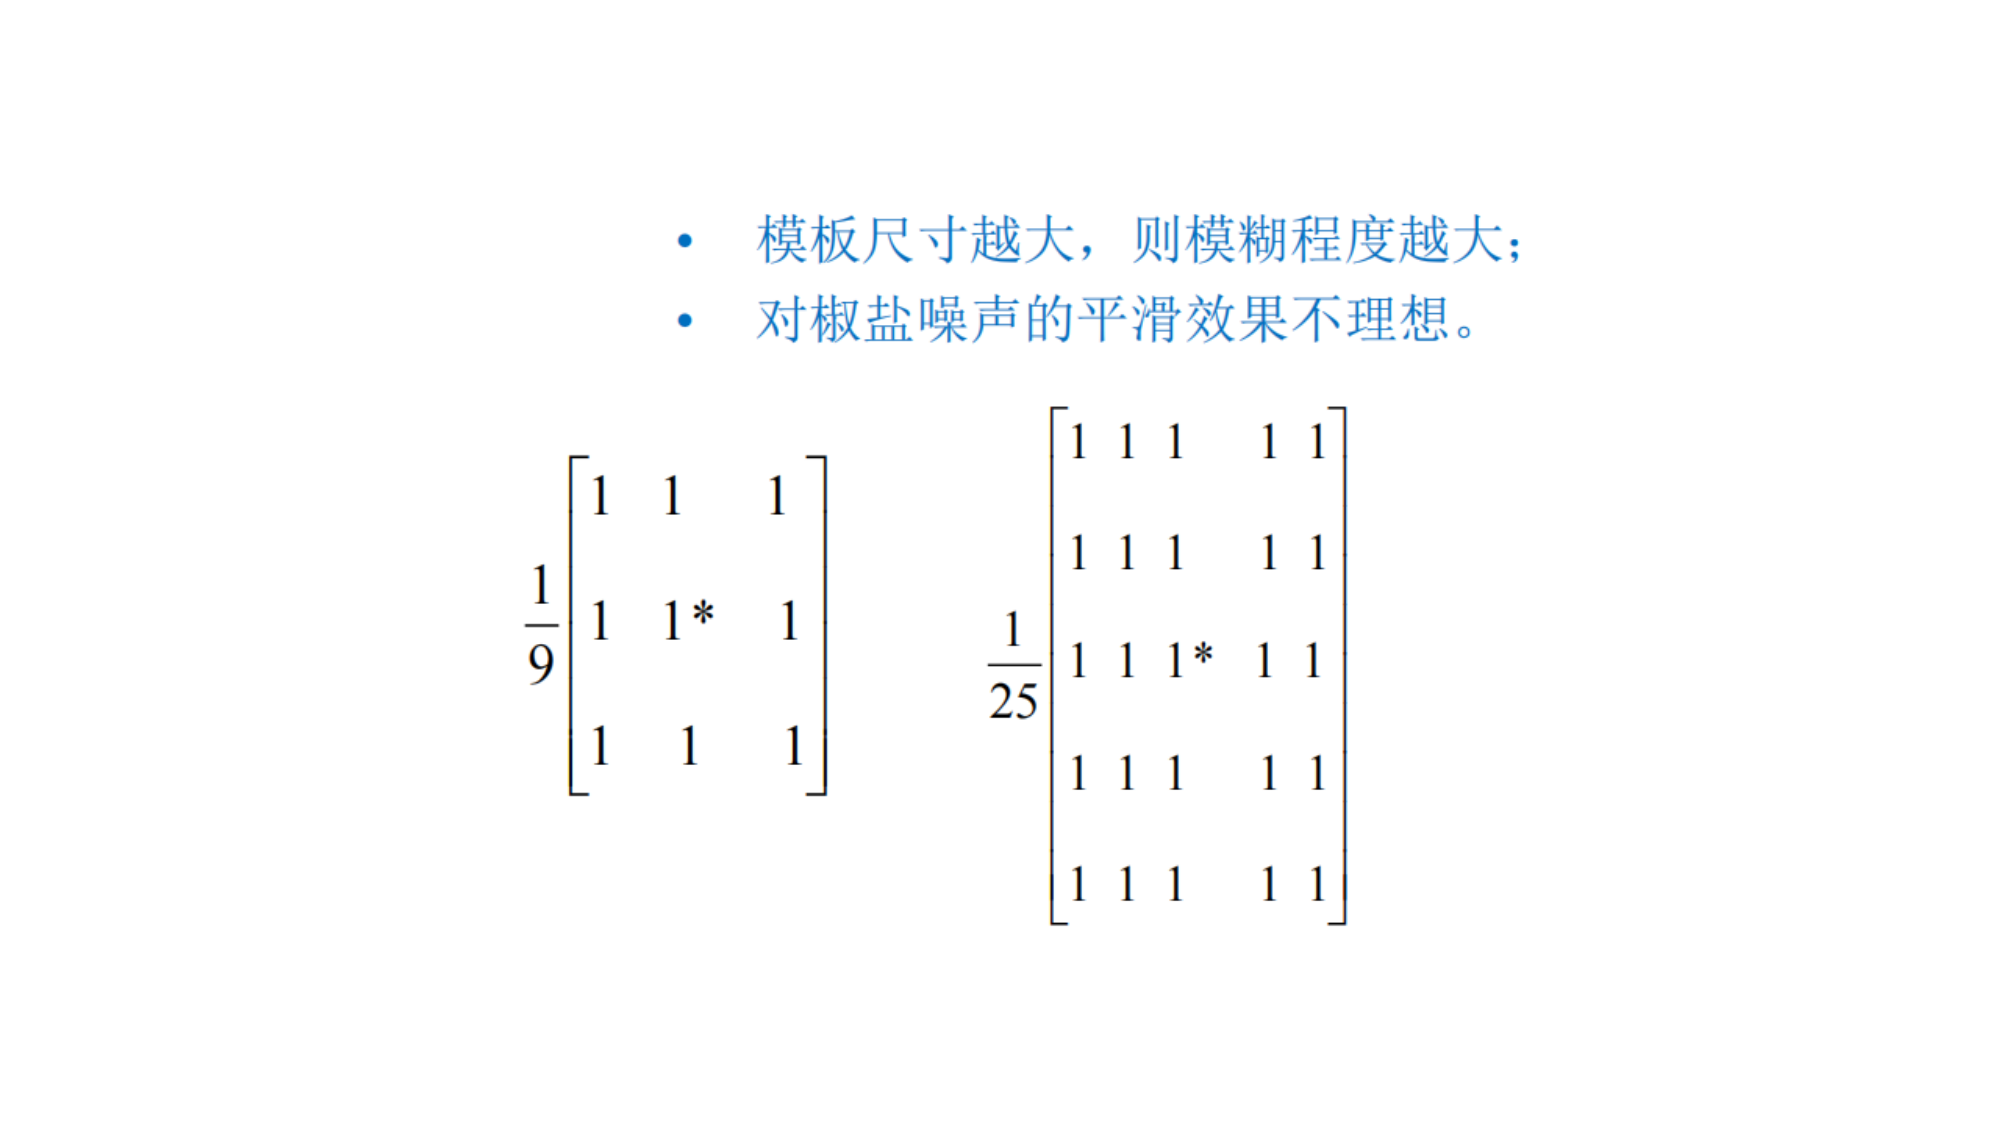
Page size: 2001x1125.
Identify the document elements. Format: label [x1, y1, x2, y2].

picture [320, 151, 1680, 974]
